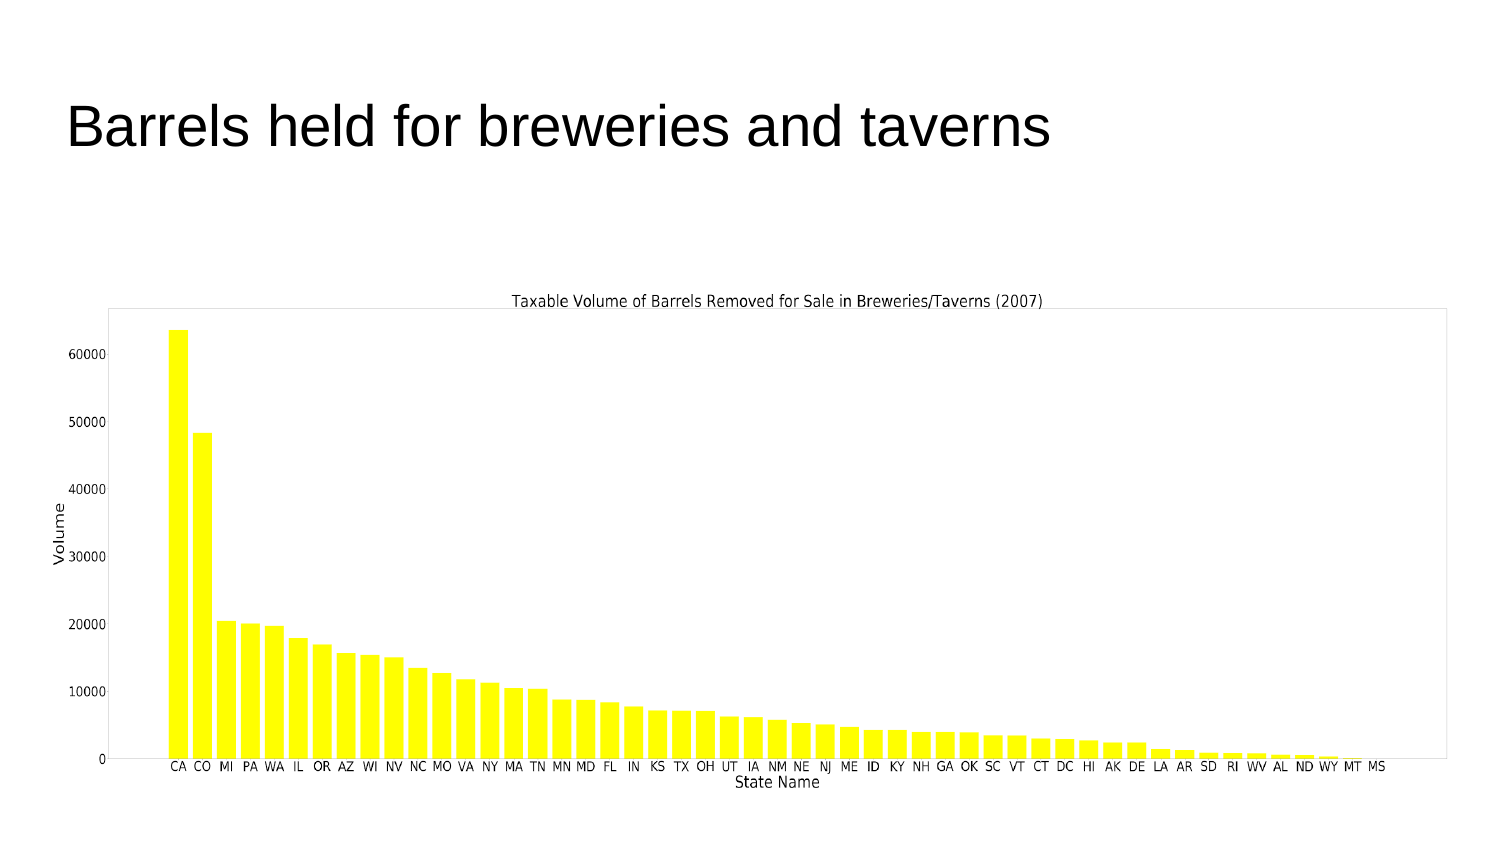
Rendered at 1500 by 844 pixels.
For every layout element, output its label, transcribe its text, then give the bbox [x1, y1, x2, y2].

title Barrels held for breweries and taverns [51, 72, 1449, 167]
picture [50, 291, 1450, 793]
